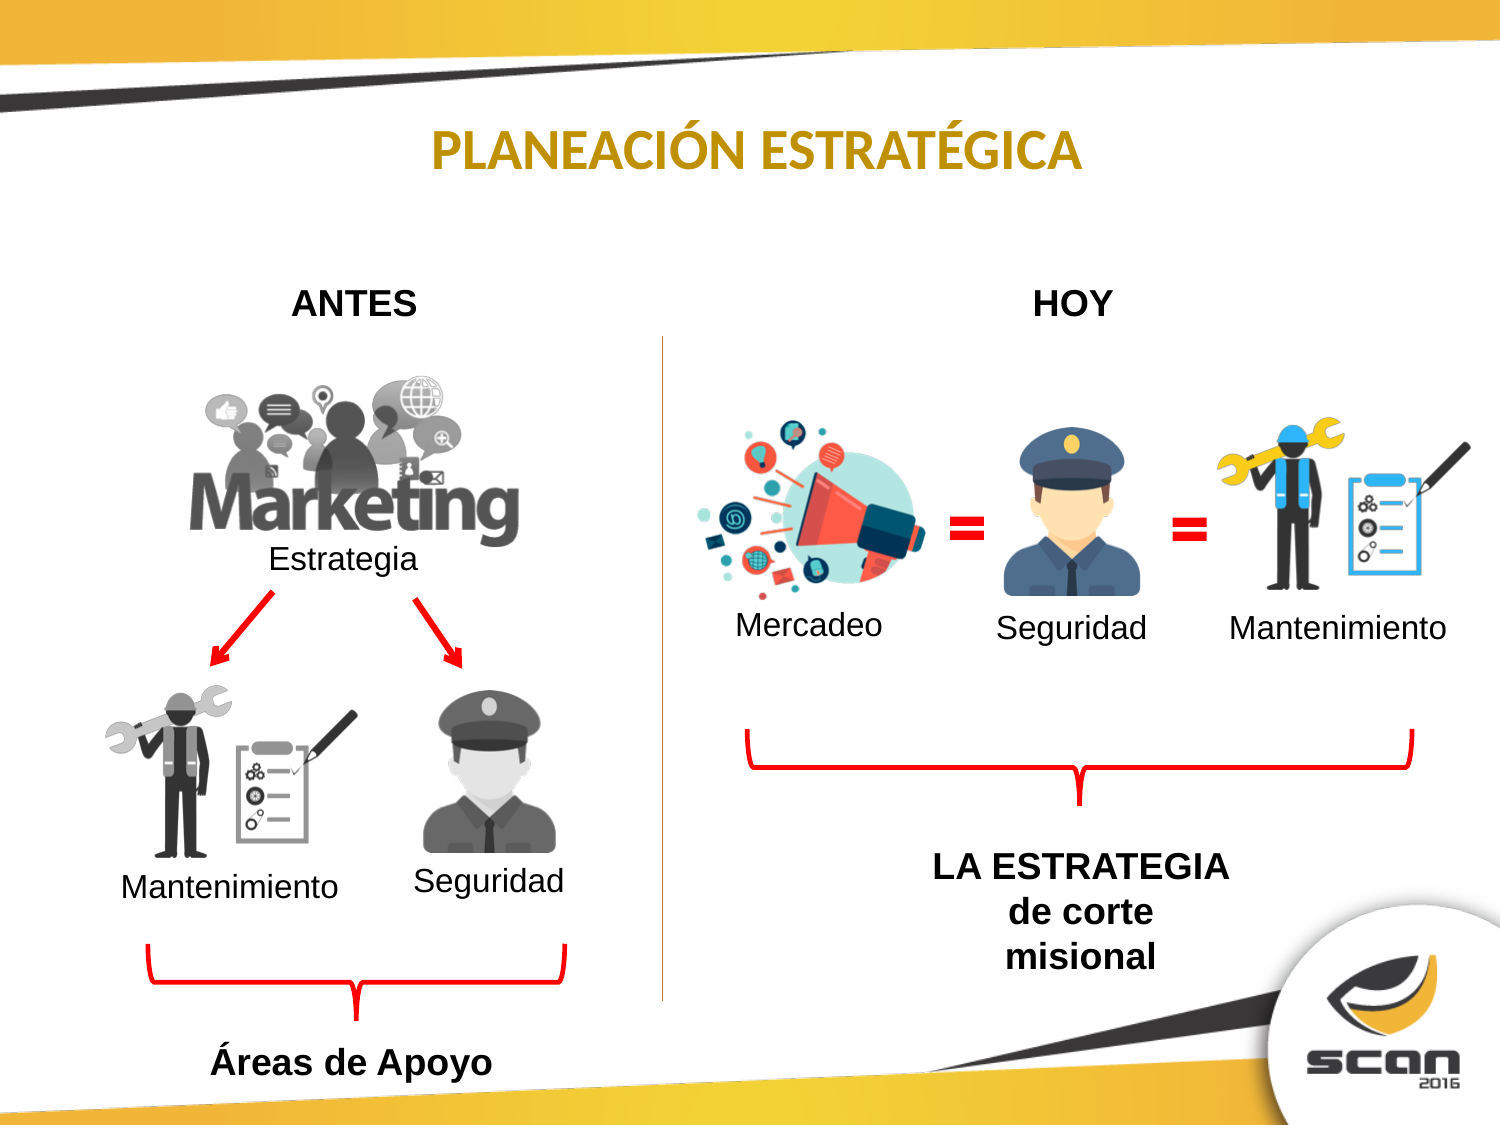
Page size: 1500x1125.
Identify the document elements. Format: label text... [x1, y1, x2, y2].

text_box [746, 728, 1413, 807]
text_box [209, 591, 273, 667]
text_box HOY [1017, 271, 1142, 332]
text_box [147, 943, 566, 1021]
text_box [162, 332, 578, 586]
picture [0, 0, 1500, 1125]
text_box [1172, 531, 1208, 542]
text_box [1213, 417, 1471, 655]
text_box [949, 530, 976, 541]
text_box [976, 427, 1168, 655]
text_box PLANEACIÓN ESTRATÉGICA [407, 103, 1134, 189]
text_box [1172, 517, 1208, 528]
text_box LA ESTRATEGIA de corte misional [915, 834, 1247, 984]
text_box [414, 598, 463, 669]
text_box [105, 685, 358, 914]
text_box ANTES [276, 271, 437, 332]
text_box [949, 516, 976, 527]
text_box Áreas de Apoyo [185, 1031, 518, 1091]
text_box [697, 420, 926, 652]
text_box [393, 690, 585, 908]
